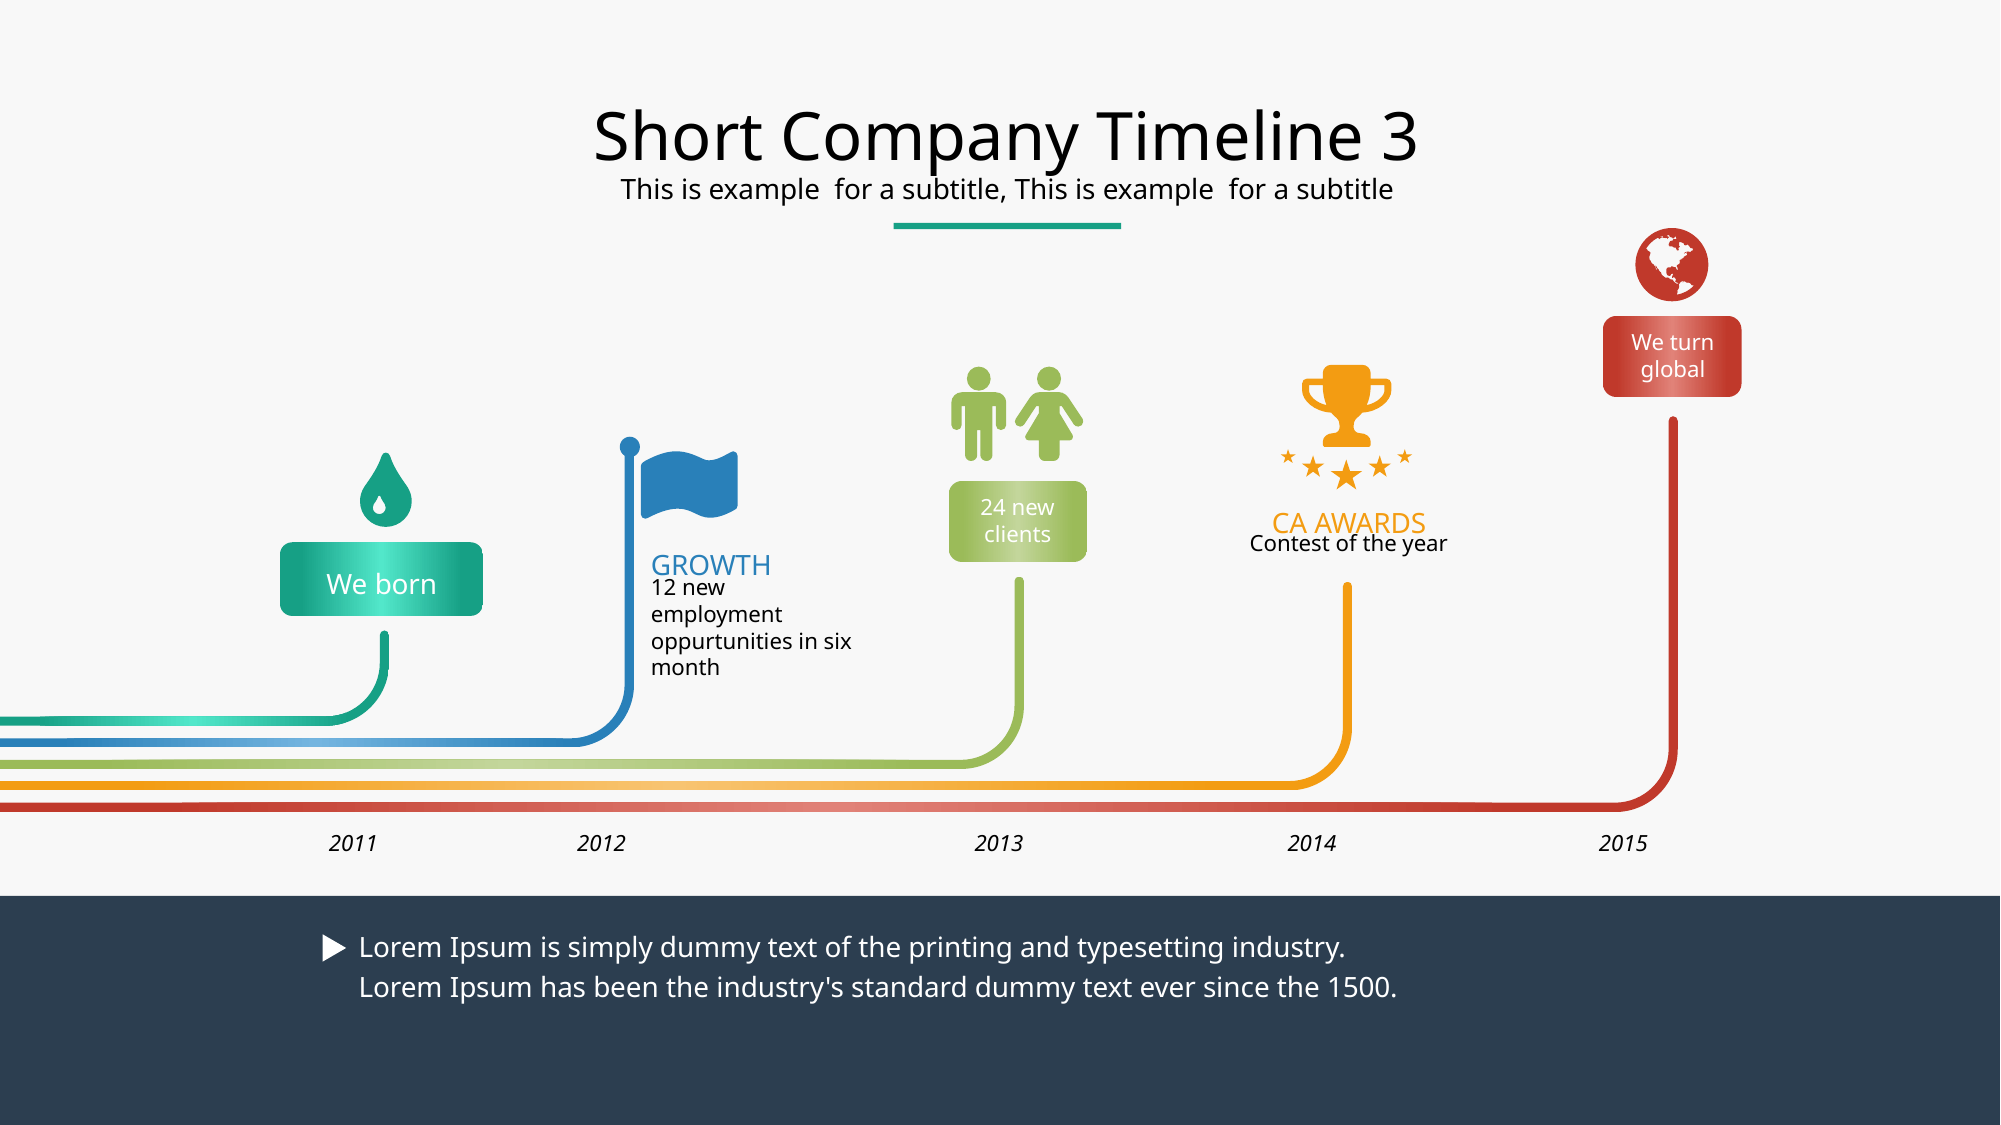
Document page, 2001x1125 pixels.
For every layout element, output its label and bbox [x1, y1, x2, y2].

text_box [281, 816, 1696, 865]
text_box [0, 894, 2000, 1125]
text_box [1228, 364, 1470, 565]
text_box [645, 451, 877, 663]
text_box [0, 436, 641, 748]
text_box [322, 915, 1425, 1012]
text_box [0, 581, 1353, 791]
text_box [948, 366, 1088, 563]
text_box [892, 223, 1123, 231]
text_box [0, 576, 1024, 769]
text_box [1599, 227, 1747, 398]
text_box [0, 416, 1678, 813]
text_box [387, 93, 1628, 214]
